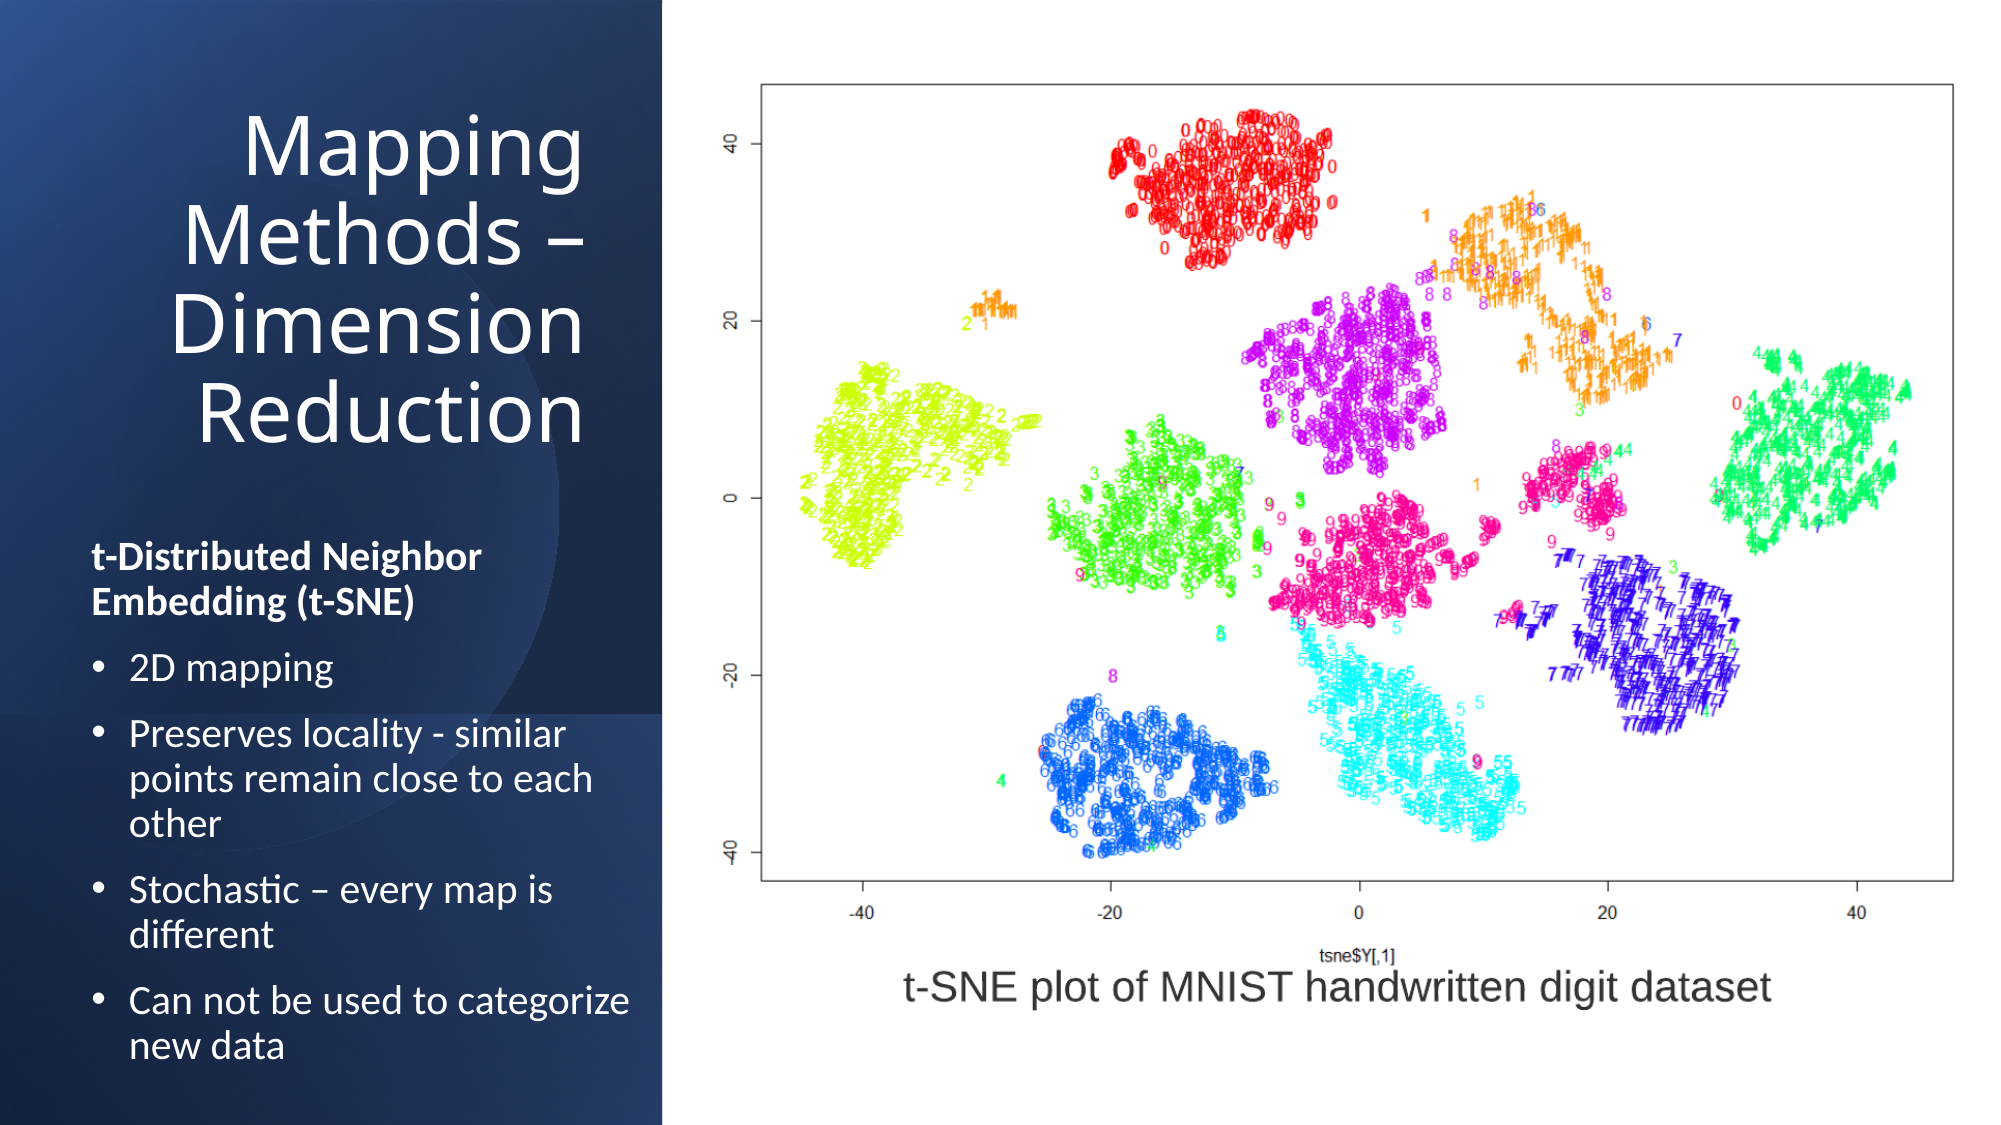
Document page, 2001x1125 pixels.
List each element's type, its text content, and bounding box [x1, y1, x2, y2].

list t-Distributed Neighbor Embedding (t-SNE) 2D mapping Preserves locality - similar points remain close to each other Stochastic – every map is different Can not be used to categorize new data [76, 479, 659, 1124]
text_box [0, 0, 662, 1125]
title Mapping Methods – Dimension Reduction [76, 96, 602, 468]
picture [662, 0, 2000, 1125]
